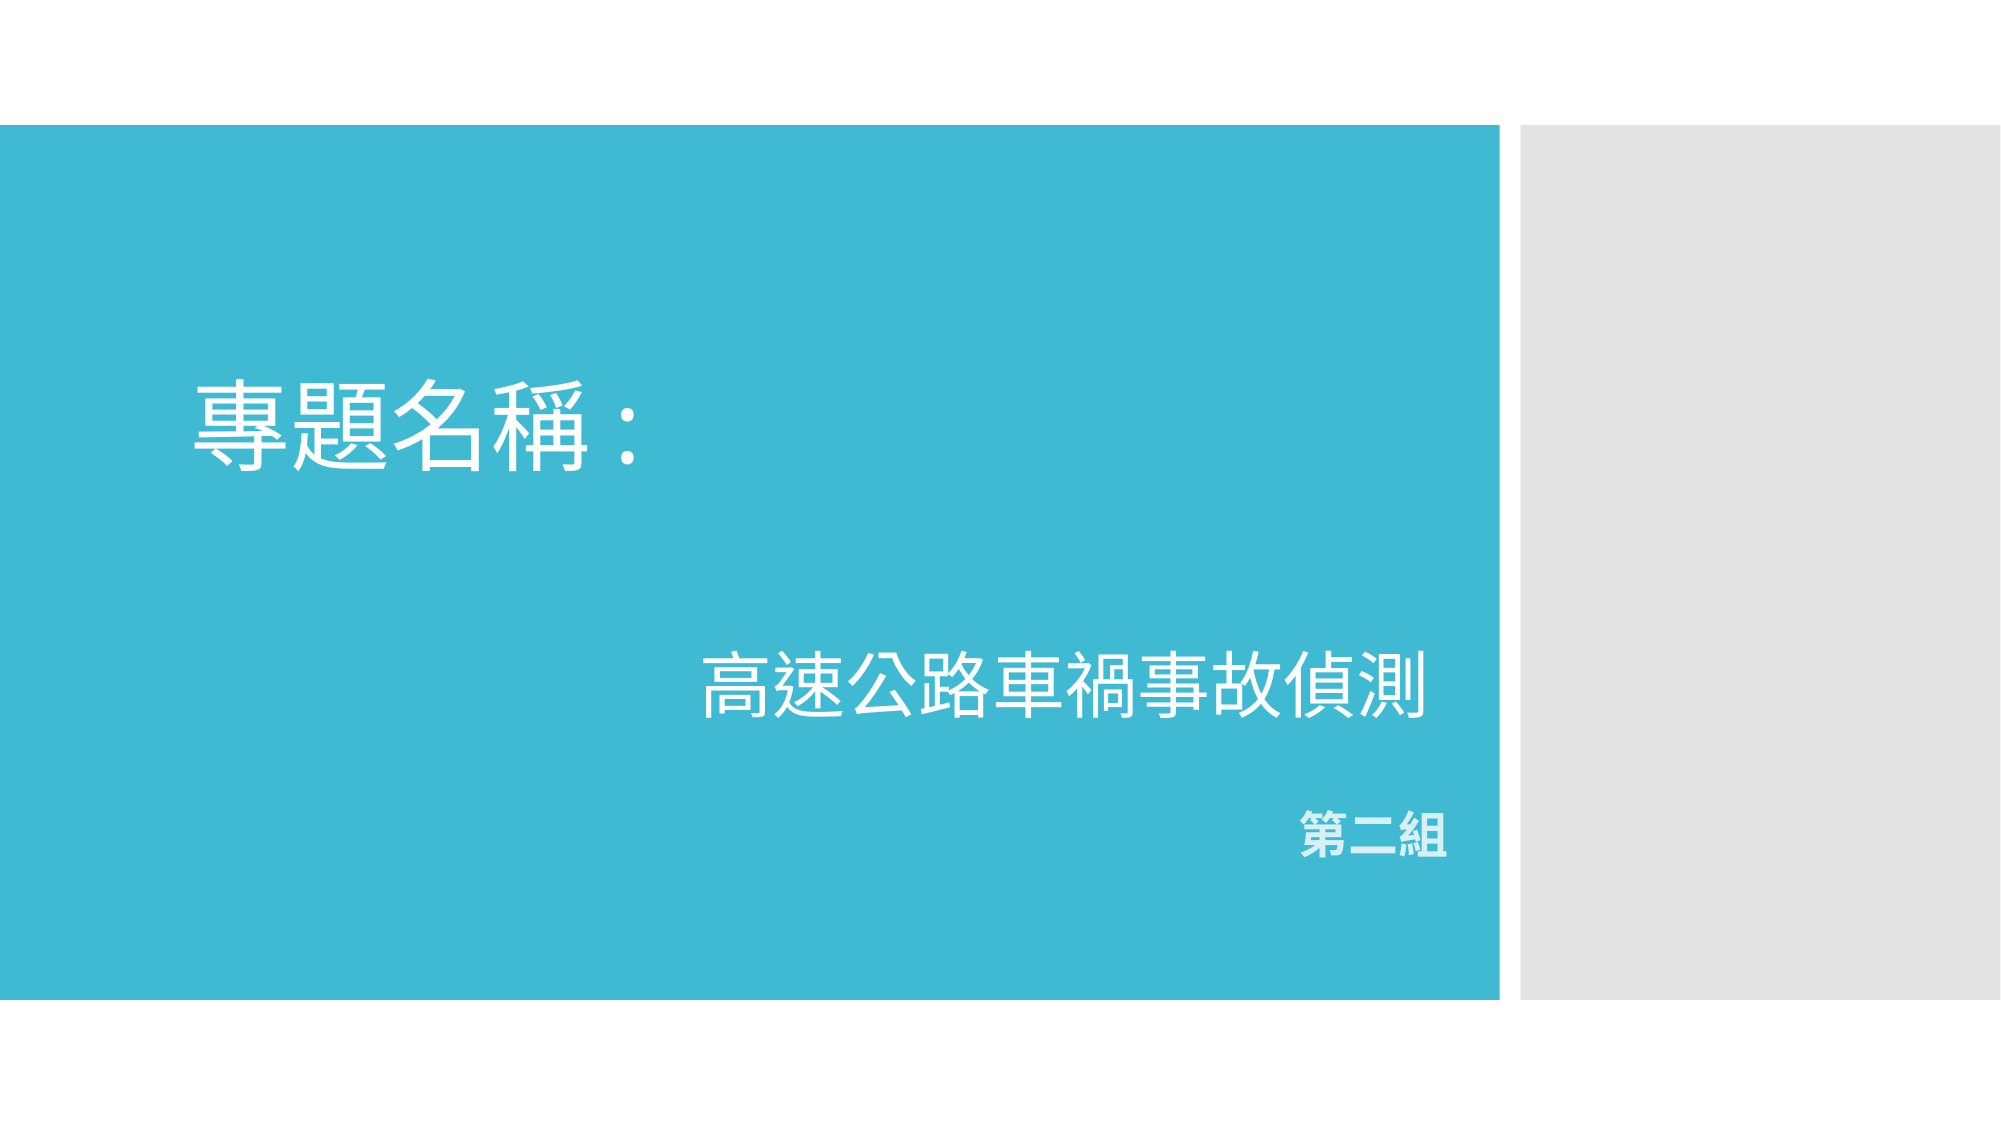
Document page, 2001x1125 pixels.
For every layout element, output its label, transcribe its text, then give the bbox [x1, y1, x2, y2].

title 專題名稱: 高速公路車禍事故偵測 [175, 213, 1445, 747]
subtitle 第二組 [263, 802, 1464, 953]
